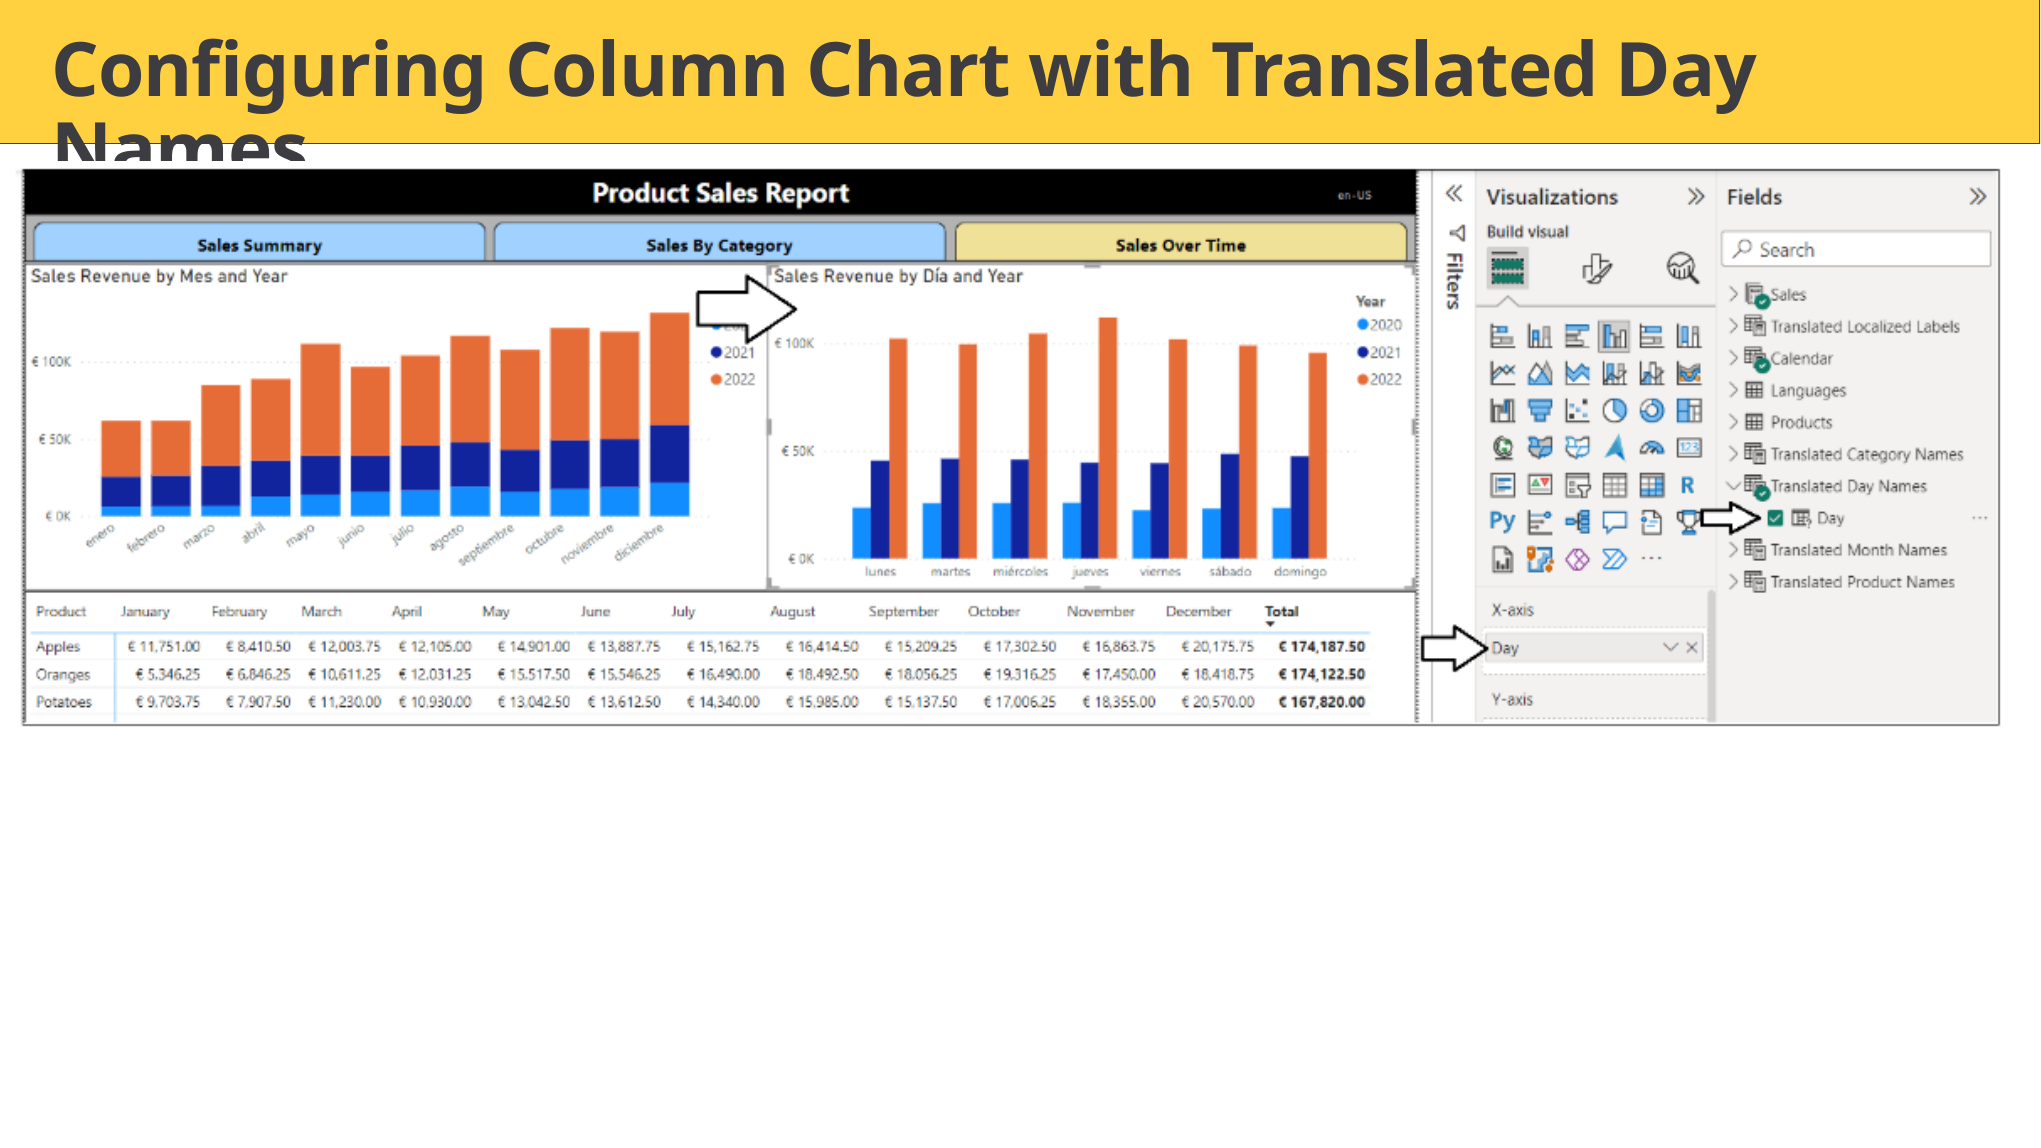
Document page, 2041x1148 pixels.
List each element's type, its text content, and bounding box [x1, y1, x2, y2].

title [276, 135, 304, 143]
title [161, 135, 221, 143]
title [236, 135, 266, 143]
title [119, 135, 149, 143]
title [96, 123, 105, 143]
title Configuring Column Chart with Translated Day Names [51, 31, 1988, 113]
picture [13, 160, 2008, 733]
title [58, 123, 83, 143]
